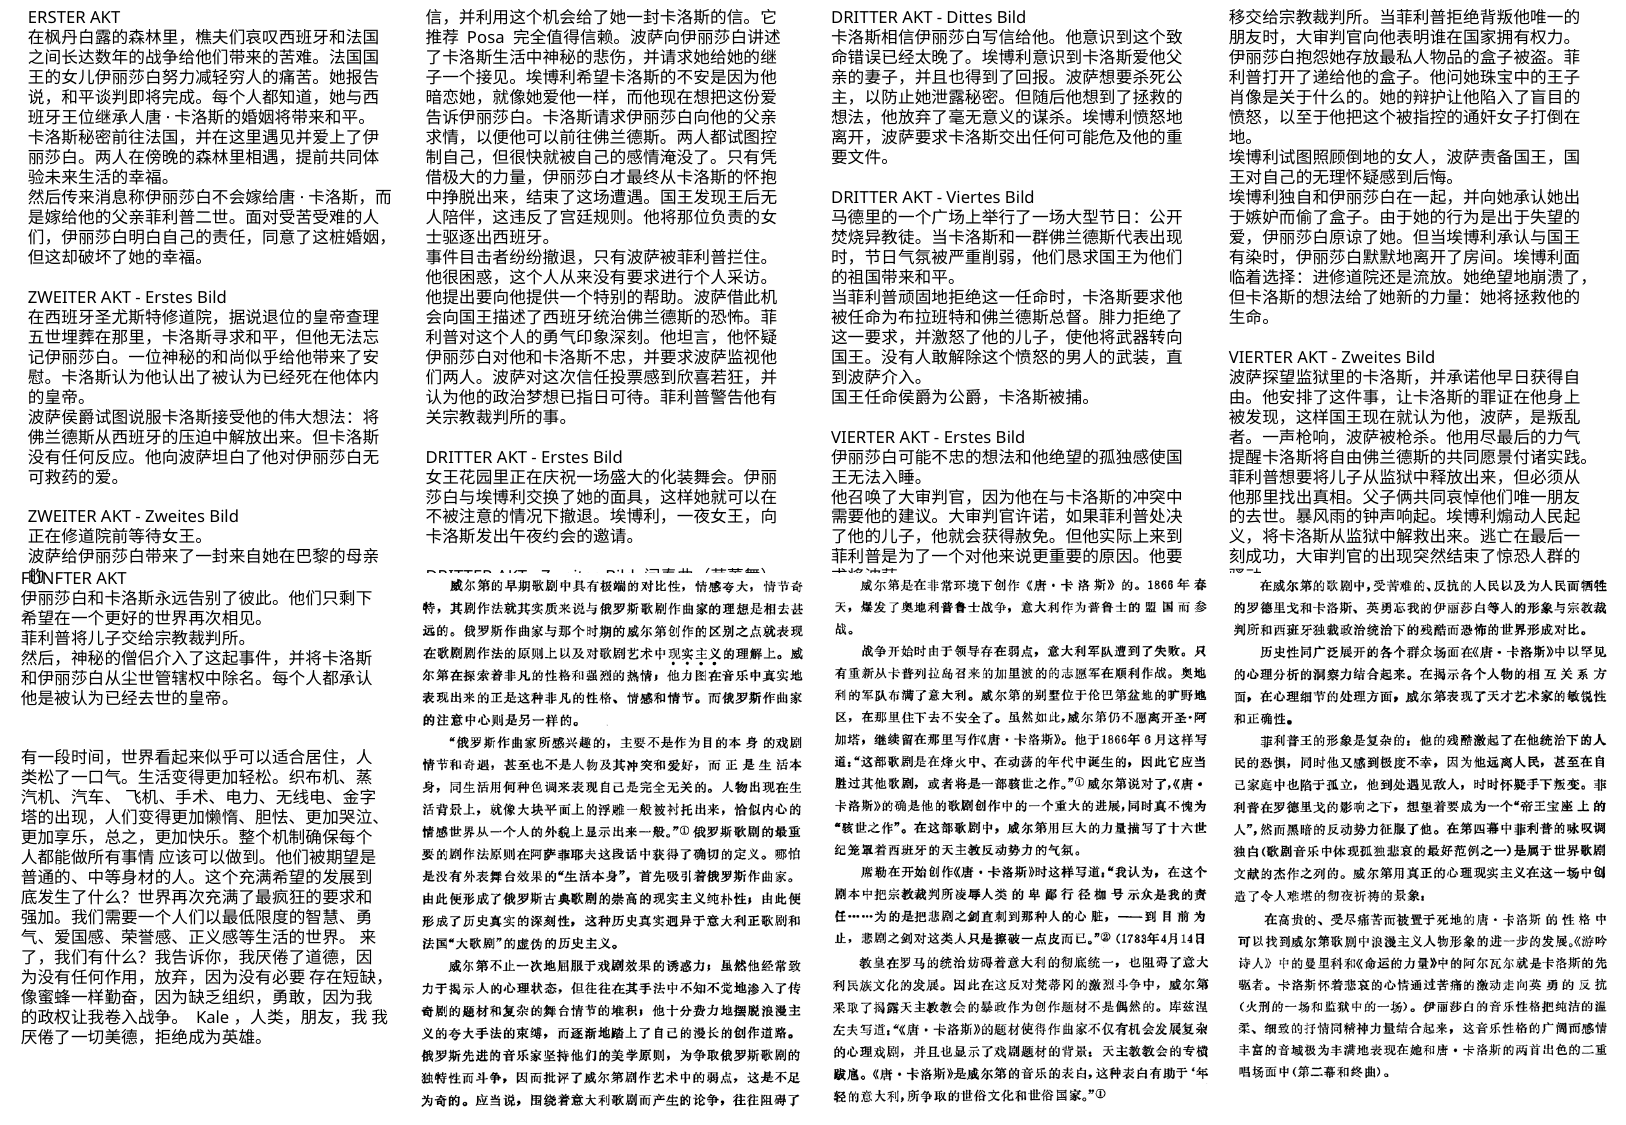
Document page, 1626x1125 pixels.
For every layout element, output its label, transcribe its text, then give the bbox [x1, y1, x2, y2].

text_box 信，并利用这个机会给了她一封卡洛斯的信。它推荐 Posa 完全值得信赖。波萨向伊丽莎白讲述了卡洛斯生活中神秘的悲伤，并请求她给她的继子一个接见。埃博利希望卡洛斯的不安是因为他暗恋她，就像她爱他一样，而他现在想把这份爱告诉伊丽莎白。卡洛斯请求伊丽莎白向他的父亲求情，以便他可以前往佛兰德斯。两人都试图控制自己，但很快就被自己的感情淹没了。只有凭借极大的力量，伊丽莎白才最终从卡洛斯的怀抱中挣脱出来，结束了这场遭遇。国王发现王后无人陪伴，这违反了宫廷规则。他将那位负责的女士驱逐出西班牙。 事件目击者纷纷撤退，只有波萨被菲利普拦住。他很困惑，这个人从来没有要求进行个人采访。他提出要向他提供一个特别的帮助。波萨借此机会向国王描述了西班牙统治佛兰德斯的恐怖。菲利普对这个人的勇气印象深刻。他坦言，他怀疑伊丽莎白对他和卡洛斯不忠，并要求波萨监视他们两人。波萨对这次信任投票感到欣喜若狂，并认为他的政治梦想已指日可待。菲利普警告他有关宗教裁判所的事。 DRITTER AKT - Erstes Bild 女王花园里正在庆祝一场盛大的化装舞会。伊丽莎白与埃博利交换了她的面具，这样她就可以在不被注意的情况下撤退。埃博利，一夜女王，向卡洛斯发出午夜约会的邀请。 DRITTER AKT - Zweites Bild 间奏曲（芭蕾舞） [410, 0, 809, 594]
picture [824, 573, 1214, 1106]
picture [1226, 573, 1615, 1082]
text_box FÜNFTER AKT 伊丽莎白和卡洛斯永远告别了彼此。他们只剩下希望在一个更好的世界再次相见。 菲利普将儿子交给宗教裁判所。 然后，神秘的僧侣介入了这起事件，并将卡洛斯和伊丽莎白从尘世管辖权中除名。每个人都承认他是被认为已经去世的皇帝。 有一段时间，世界看起来似乎可以适合居住，人类松了一口气。生活变得更加轻松。织布机、蒸汽机、汽车、 飞机、手术、电力、无线电、金字塔的出现，人们变得更加懒惰、胆怯、更加哭泣、更加享乐，总之，更加快乐。整个机制确保每个人都能做所有事情 应该可以做到。他们被期望是普通的、中等身材的人。这个充满希望的发展到底发生了什么？世界再次充满了最疯狂的要求和强加。我们需要一个人们以最低限度的智慧、勇气、爱国感、荣誉感、正义感等生活的世界。 来了，我们有什么？我告诉你，我厌倦了道德，因为没有任何作用，放弃，因为没有必要 存在短缺，像蜜蜂一样勤奋，因为缺乏组织，勇敢，因为我的政权让我卷入战争。 Kale，人类，朋友，我 我厌倦了一切美德，拒绝成为英雄。 [6, 560, 404, 1075]
text_box DRITTER AKT - Dittes Bild 卡洛斯相信伊丽莎白写信给他。他意识到这个致命错误已经太晚了。埃博利意识到卡洛斯爱他父亲的妻子，并且也得到了回报。波萨想要杀死公主，以防止她泄露秘密。但随后他想到了拯救的想法，他放弃了毫无意义的谋杀。埃博利愤怒地离开，波萨要求卡洛斯交出任何可能危及他的重要文件。 DRITTER AKT - Viertes Bild 马德里的一个广场上举行了一场大型节日：公开焚烧异教徒。当卡洛斯和一群佛兰德斯代表出现时，节日气氛被严重削弱，他们恳求国王为他们的祖国带来和平。 当菲利普顽固地拒绝这一任命时，卡洛斯要求他被任命为布拉班特和佛兰德斯总督。腓力拒绝了这一要求，并激怒了他的儿子，使他将武器转向国王。没有人敢解除这个愤怒的男人的武装，直到波萨介入。 国王任命侯爵为公爵，卡洛斯被捕。 VIERTER AKT - Erstes Bild 伊丽莎白可能不忠的想法和他绝望的孤独感使国王无法入睡。 他召唤了大审判官，因为他在与卡洛斯的冲突中需要他的建议。大审判官许诺，如果菲利普处决了他的儿子，他就会获得赦免。但他实际上来到菲利普是为了一个对他来说更重要的原因。他要求将波萨 [816, 0, 1213, 594]
picture [412, 573, 808, 1114]
text_box ERSTER AKT 在枫丹白露的森林里，樵夫们哀叹西班牙和法国之间长达数年的战争给他们带来的苦难。法国国王的女儿伊丽莎白努力减轻穷人的痛苦。她报告说，和平谈判即将完成。每个人都知道，她与西班牙王位继承人唐·卡洛斯的婚姻将带来和平。 卡洛斯秘密前往法国，并在这里遇见并爱上了伊丽莎白。两人在傍晚的森林里相遇，提前共同体验未来生活的幸福。 然后传来消息称伊丽莎白不会嫁给唐·卡洛斯，而是嫁给他的父亲菲利普二世。面对受苦受难的人们，伊丽莎白明白自己的责任，同意了这桩婚姻，但这却破坏了她的幸福。 ZWEITER AKT - Erstes Bild 在西班牙圣尤斯特修道院，据说退位的皇帝查理五世埋葬在那里，卡洛斯寻求和平，但他无法忘记伊丽莎白。一位神秘的和尚似乎给他带来了安慰。卡洛斯认为他认出了被认为已经死在他体内的皇帝。 波萨侯爵试图说服卡洛斯接受他的伟大想法：将佛兰德斯从西班牙的压迫中解放出来。但卡洛斯没有任何反应。他向波萨坦白了他对伊丽莎白无可救药的爱。 ZWEITER AKT - Zweites Bild 正在修道院前等待女王。 波萨给伊丽莎白带来了一封来自她在巴黎的母亲的 [13, 0, 410, 594]
text_box 移交给宗教裁判所。当菲利普拒绝背叛他唯一的朋友时，大审判官向他表明谁在国家拥有权力。 伊丽莎白抱怨她存放最私人物品的盒子被盗。菲利普打开了递给他的盒子。他问她珠宝中的王子肖像是关于什么的。她的辩护让他陷入了盲目的愤怒，以至于他把这个被指控的通奸女子打倒在地。 埃博利试图照顾倒地的女人，波萨责备国王，国王对自己的无理怀疑感到后悔。 埃博利独自和伊丽莎白在一起，并向她承认她出于嫉妒而偷了盒子。由于她的行为是出于失望的爱，伊丽莎白原谅了她。但当埃博利承认与国王有染时，伊丽莎白默默地离开了房间。埃博利面临着选择：进修道院还是流放。她绝望地崩溃了，但卡洛斯的想法给了她新的力量：她将拯救他的生命。 VIERTER AKT - Zweites Bild 波萨探望监狱里的卡洛斯，并承诺他早日获得自由。他安排了这件事，让卡洛斯的罪证在他身上被发现，这样国王现在就认为他，波萨，是叛乱者。一声枪响，波萨被枪杀。他用尽最后的力气提醒卡洛斯将自由佛兰德斯的共同愿景付诸实践。菲利普想要将儿子从监狱中释放出来，但必须从他那里找出真相。父子俩共同哀悼他们唯一朋友的去世。暴风雨的钟声响起。埃博利煽动人民起义，将卡洛斯从监狱中解救出来。逃亡在最后一刻成功，大审判官的出现突然结束了惊恐人群的骚动。 [1213, 0, 1612, 594]
